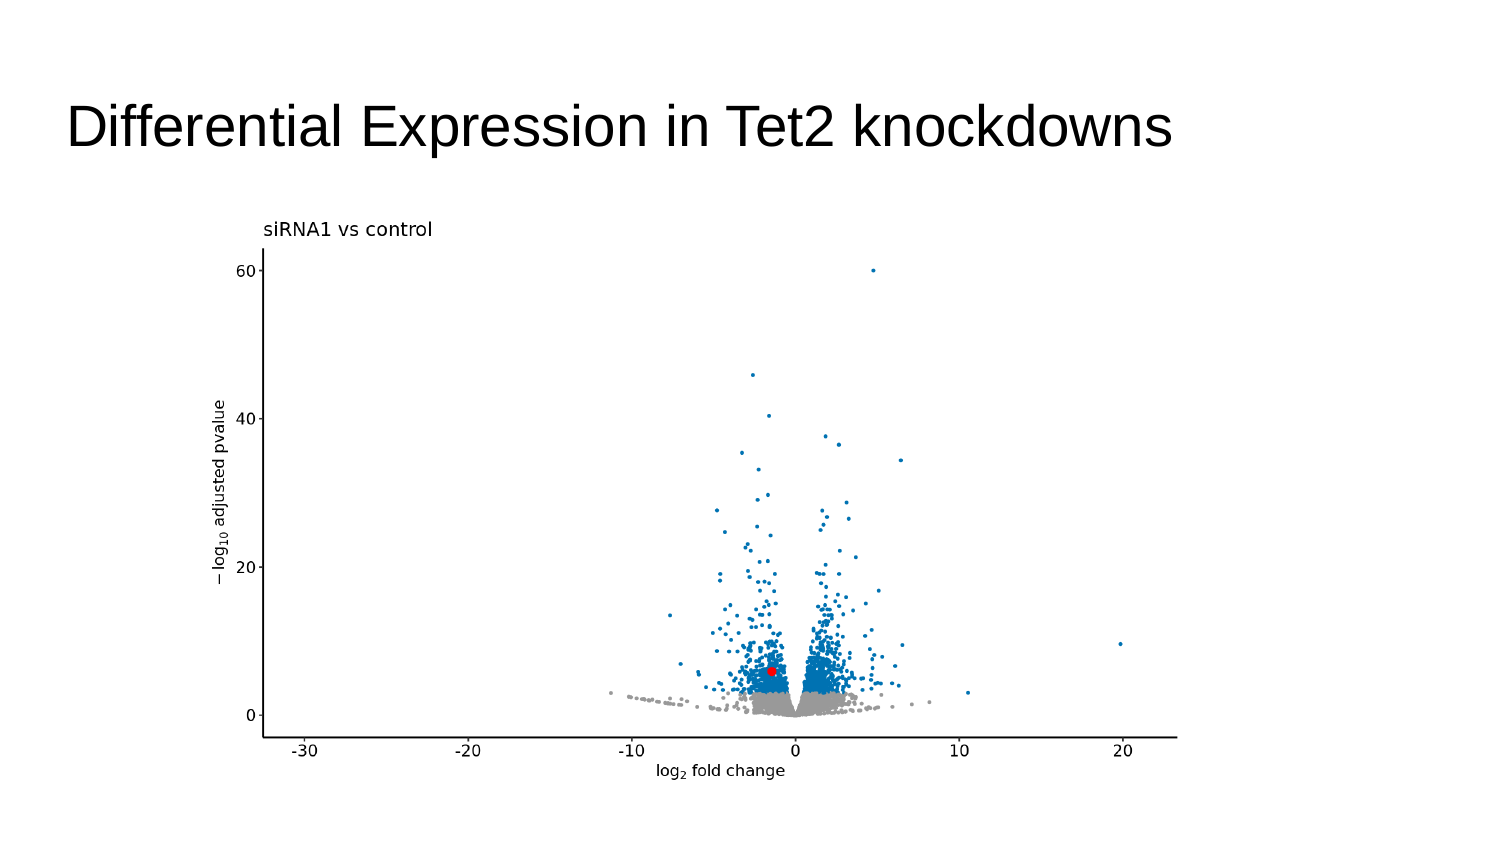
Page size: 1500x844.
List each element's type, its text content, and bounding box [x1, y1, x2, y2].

picture [204, 214, 1185, 792]
title Differential Expression in Tet2 knockdowns [51, 72, 1449, 167]
